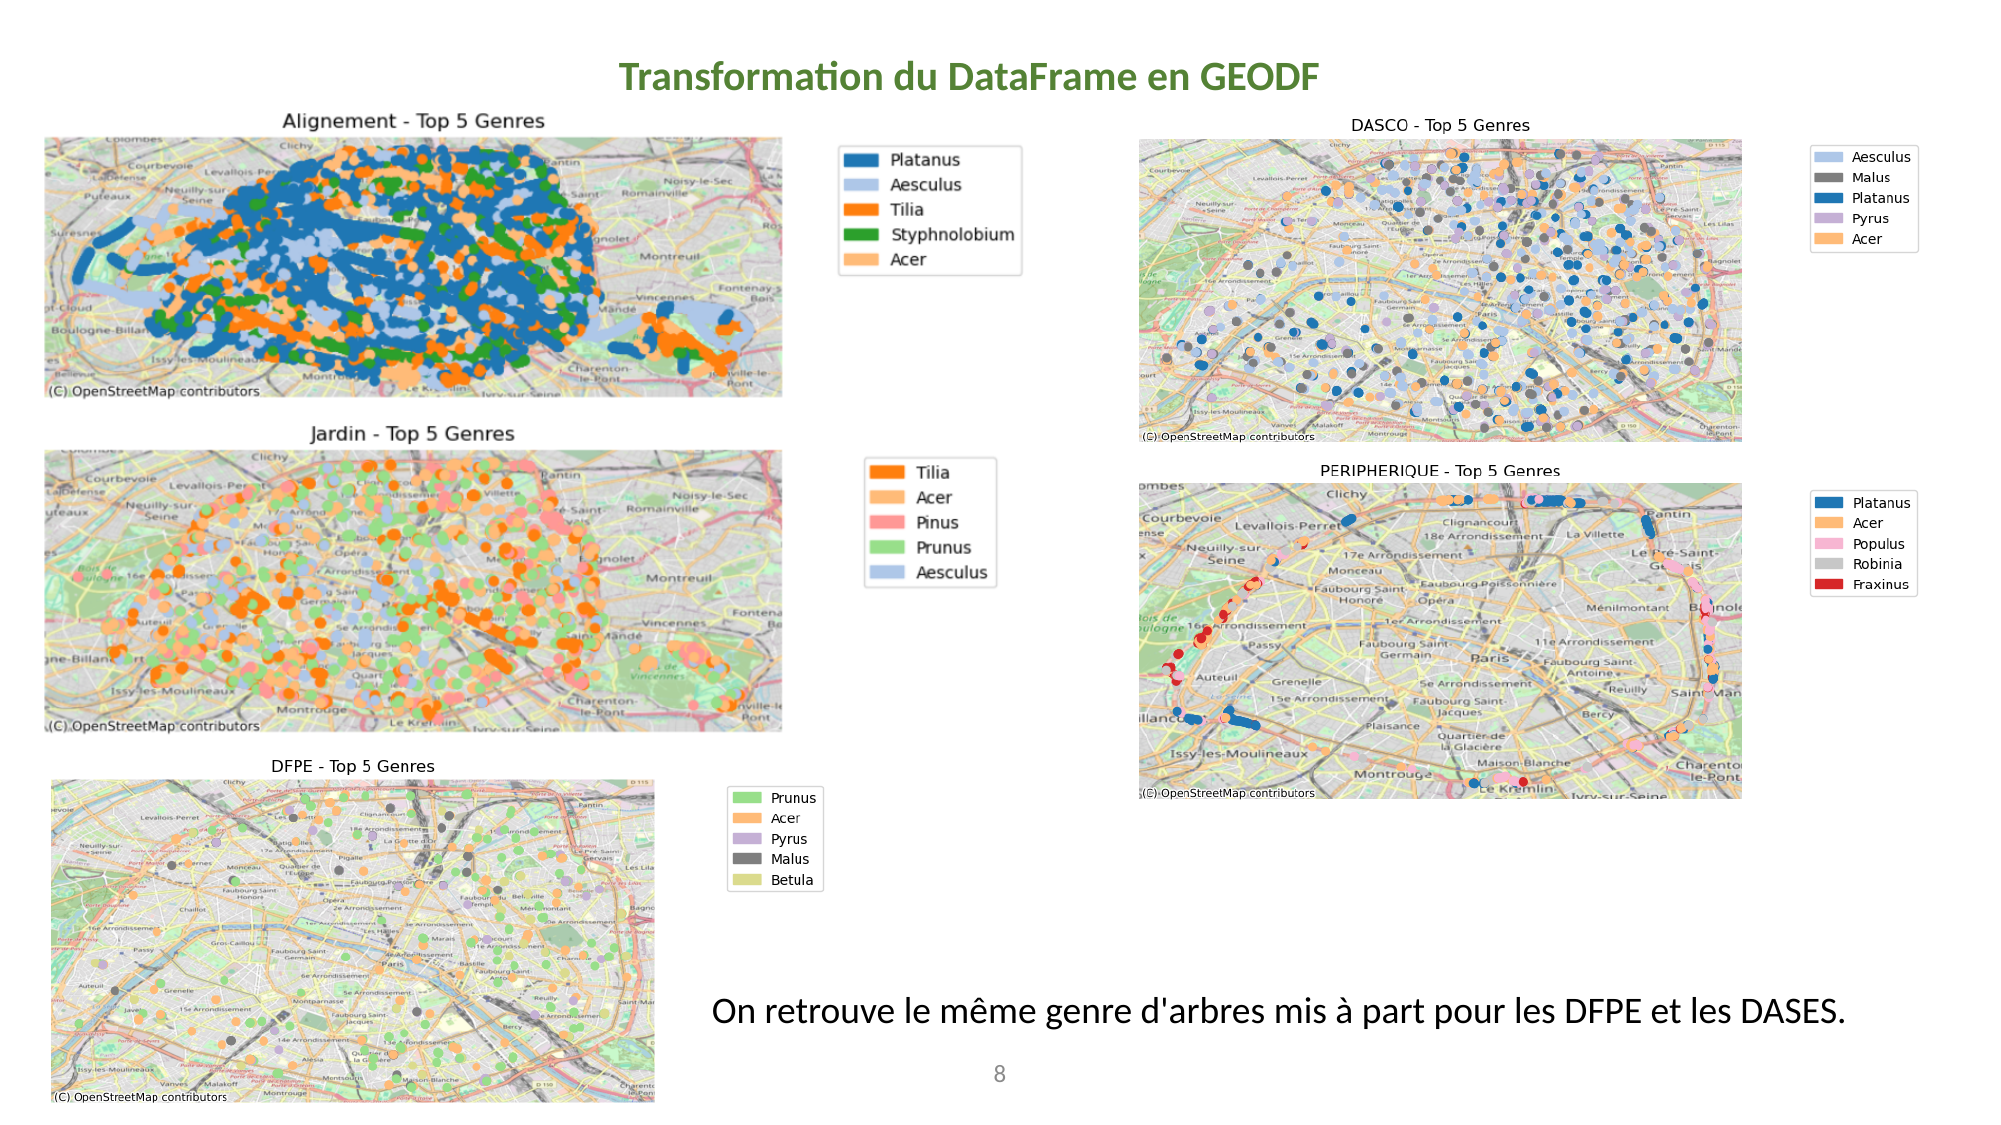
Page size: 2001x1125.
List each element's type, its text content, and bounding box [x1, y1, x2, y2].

text_box Transformation du DataFrame en GEODF [604, 41, 1336, 107]
picture [1110, 107, 1963, 807]
text_box On retrouve le même genre d'arbres mis à part pour les DFPE et les DASES. [833, 978, 1914, 1039]
picture [37, 107, 1048, 1104]
footer 8 [833, 1042, 1338, 1103]
